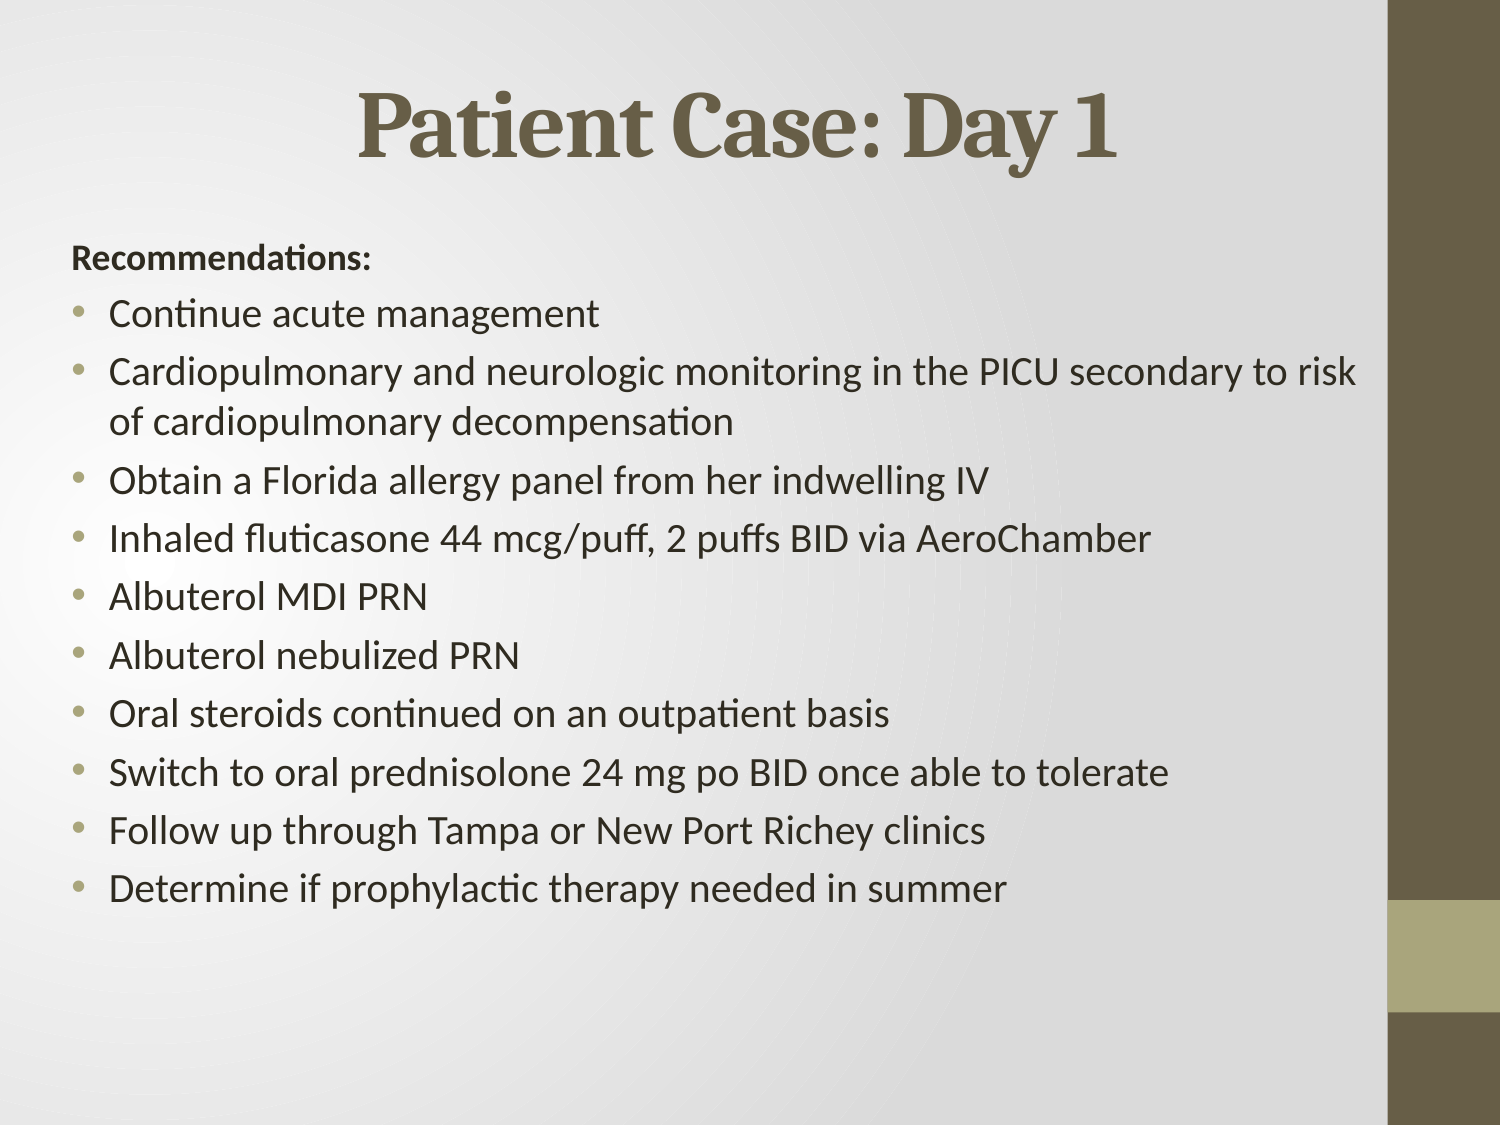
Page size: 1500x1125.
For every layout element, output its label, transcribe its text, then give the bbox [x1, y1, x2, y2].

list Recommendations: Continue acute management Cardiopulmonary and neurologic monitoring in the PICU secondary to risk of cardiopulmonary decompensation Obtain a Florida allergy panel from her indwelling IV Inhaled fluticasone 44 mcg/puff, 2 puffs BID via AeroChamber Albuterol MDI PRN Albuterol nebulized PRN Oral steroids continued on an outpatient basis Switch to oral prednisolone 24 mg po BID once able to tolerate Follow up through Tampa or New Port Richey clinics Determine if prophylactic therapy needed in summer [37, 224, 1413, 1038]
title Patient Case: Day 1 [137, 24, 1338, 215]
